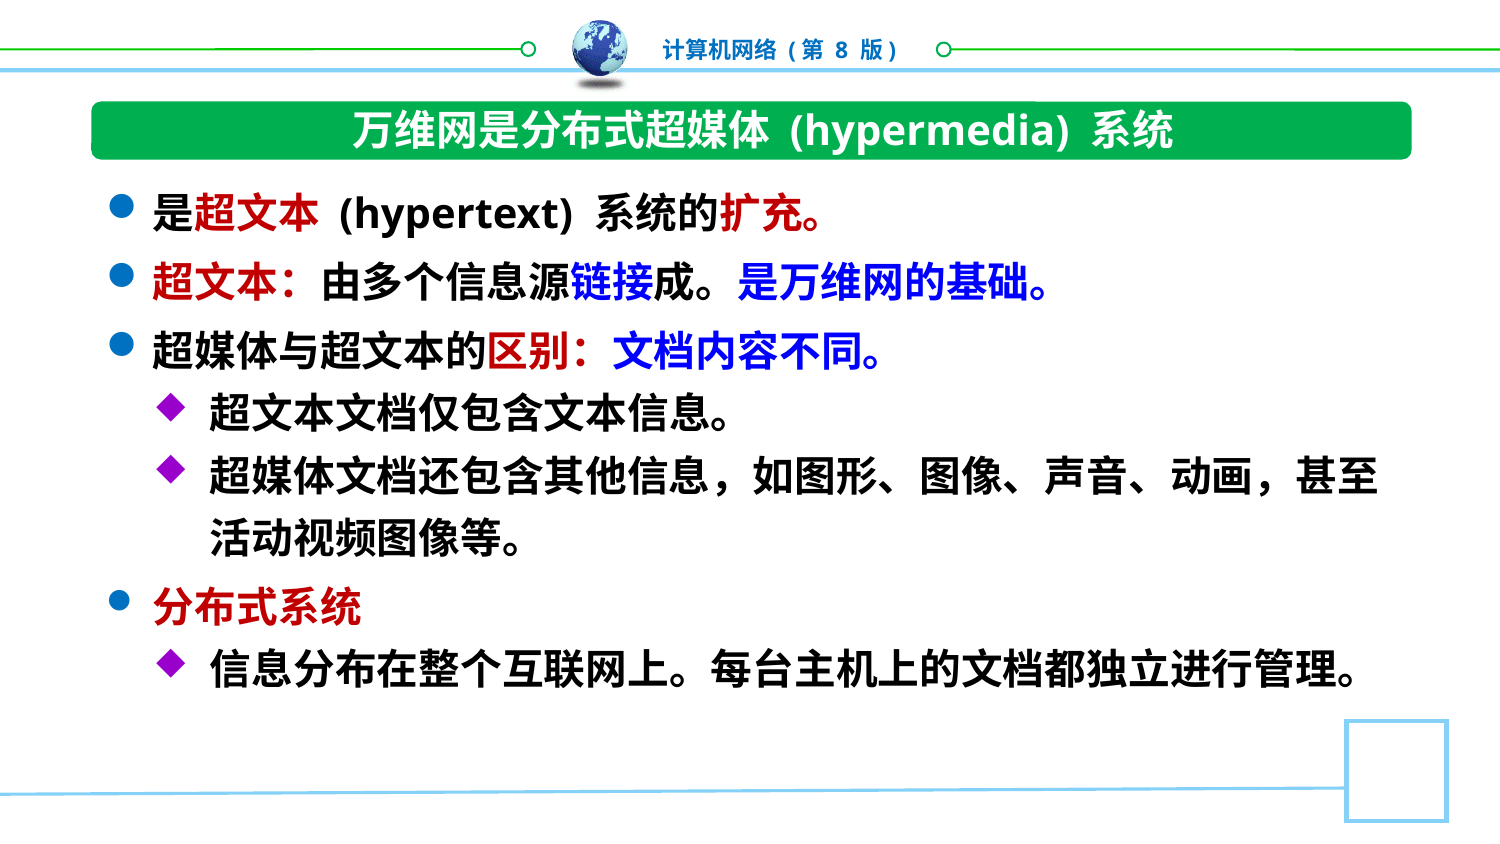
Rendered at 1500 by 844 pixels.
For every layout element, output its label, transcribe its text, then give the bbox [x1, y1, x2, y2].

picture [570, 18, 629, 94]
text_box [91, 101, 319, 160]
text_box [1208, 101, 1412, 160]
text_box 万维网是分布式超媒体 (hypermedia) 系统 [319, 96, 1208, 160]
text_box 是超文本 (hypertext) 系统的扩充。 超文本：由多个信息源链接成。是万维网的基础。 超媒体与超文本的区别：文档内容不同。 超文本文档仅包含文本信息。 超媒体文档还包含其他信息，如图形、图像、声音、动画，甚至活动视频图像等。 分布式系统 信息分布在整个互联网上。每台主机上的文档都独立进行管理。 [91, 160, 1412, 701]
